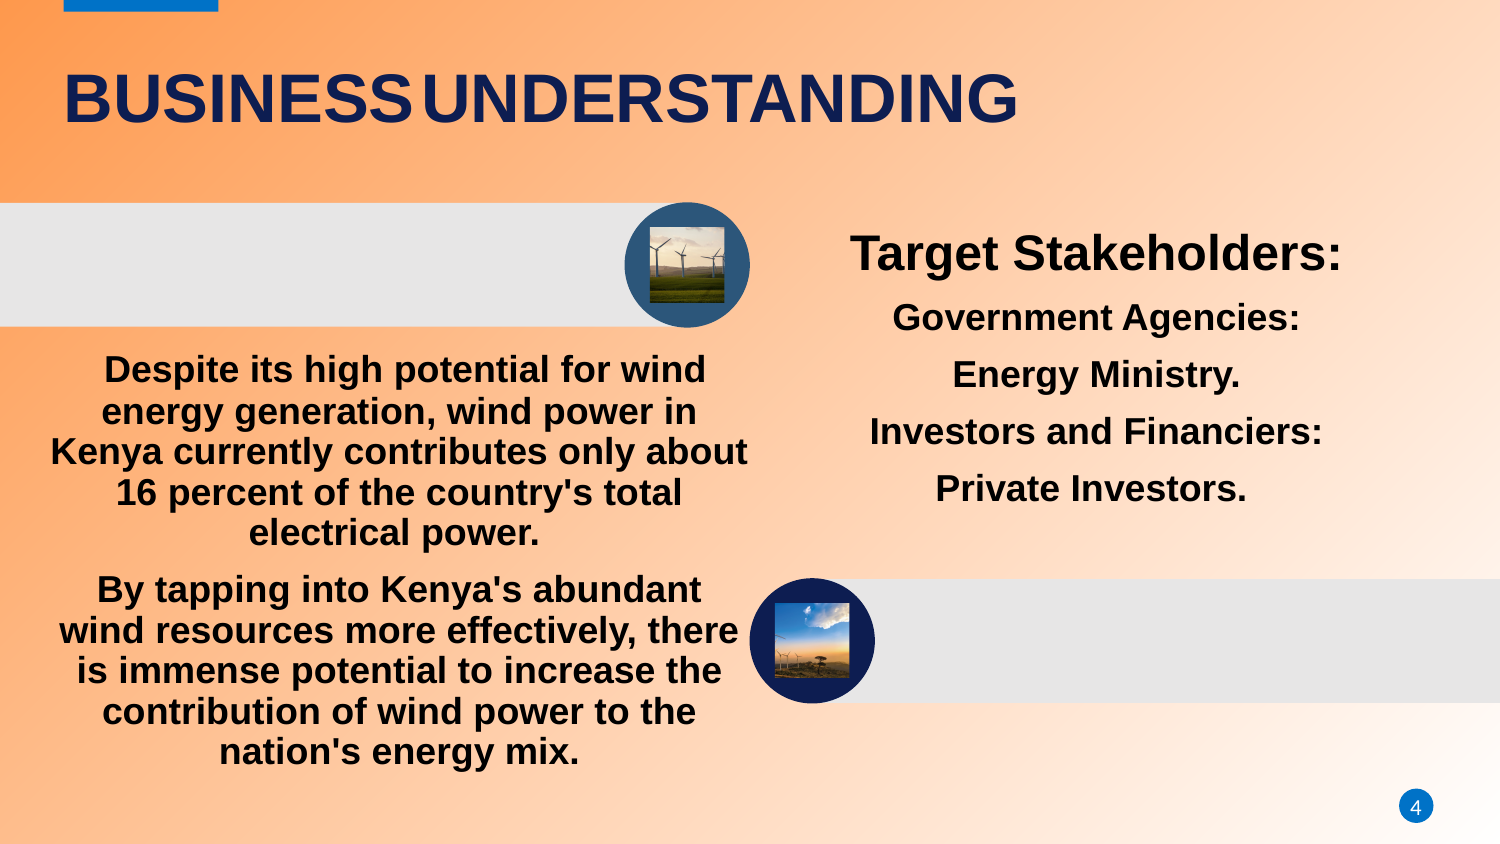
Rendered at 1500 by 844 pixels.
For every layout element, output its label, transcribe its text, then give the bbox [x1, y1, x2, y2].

list Target Stakeholders: Government Agencies: Energy Ministry. Investors and Financiers: Private Investors. [849, 137, 1345, 600]
slide_number ‹#› [1398, 794, 1435, 818]
title BUSINESS UNDERSTANDING [63, 63, 1436, 166]
picture [649, 227, 725, 303]
picture [774, 603, 850, 679]
list Despite its high potential for wind energy generation, wind power in Kenya currently contributes only about 16 percent of the country's total electrical power. By tapping into Kenya's abundant wind resources more effectively, there is immense potential to increase the contribution of wind power to the nation's energy mix. [49, 323, 750, 795]
